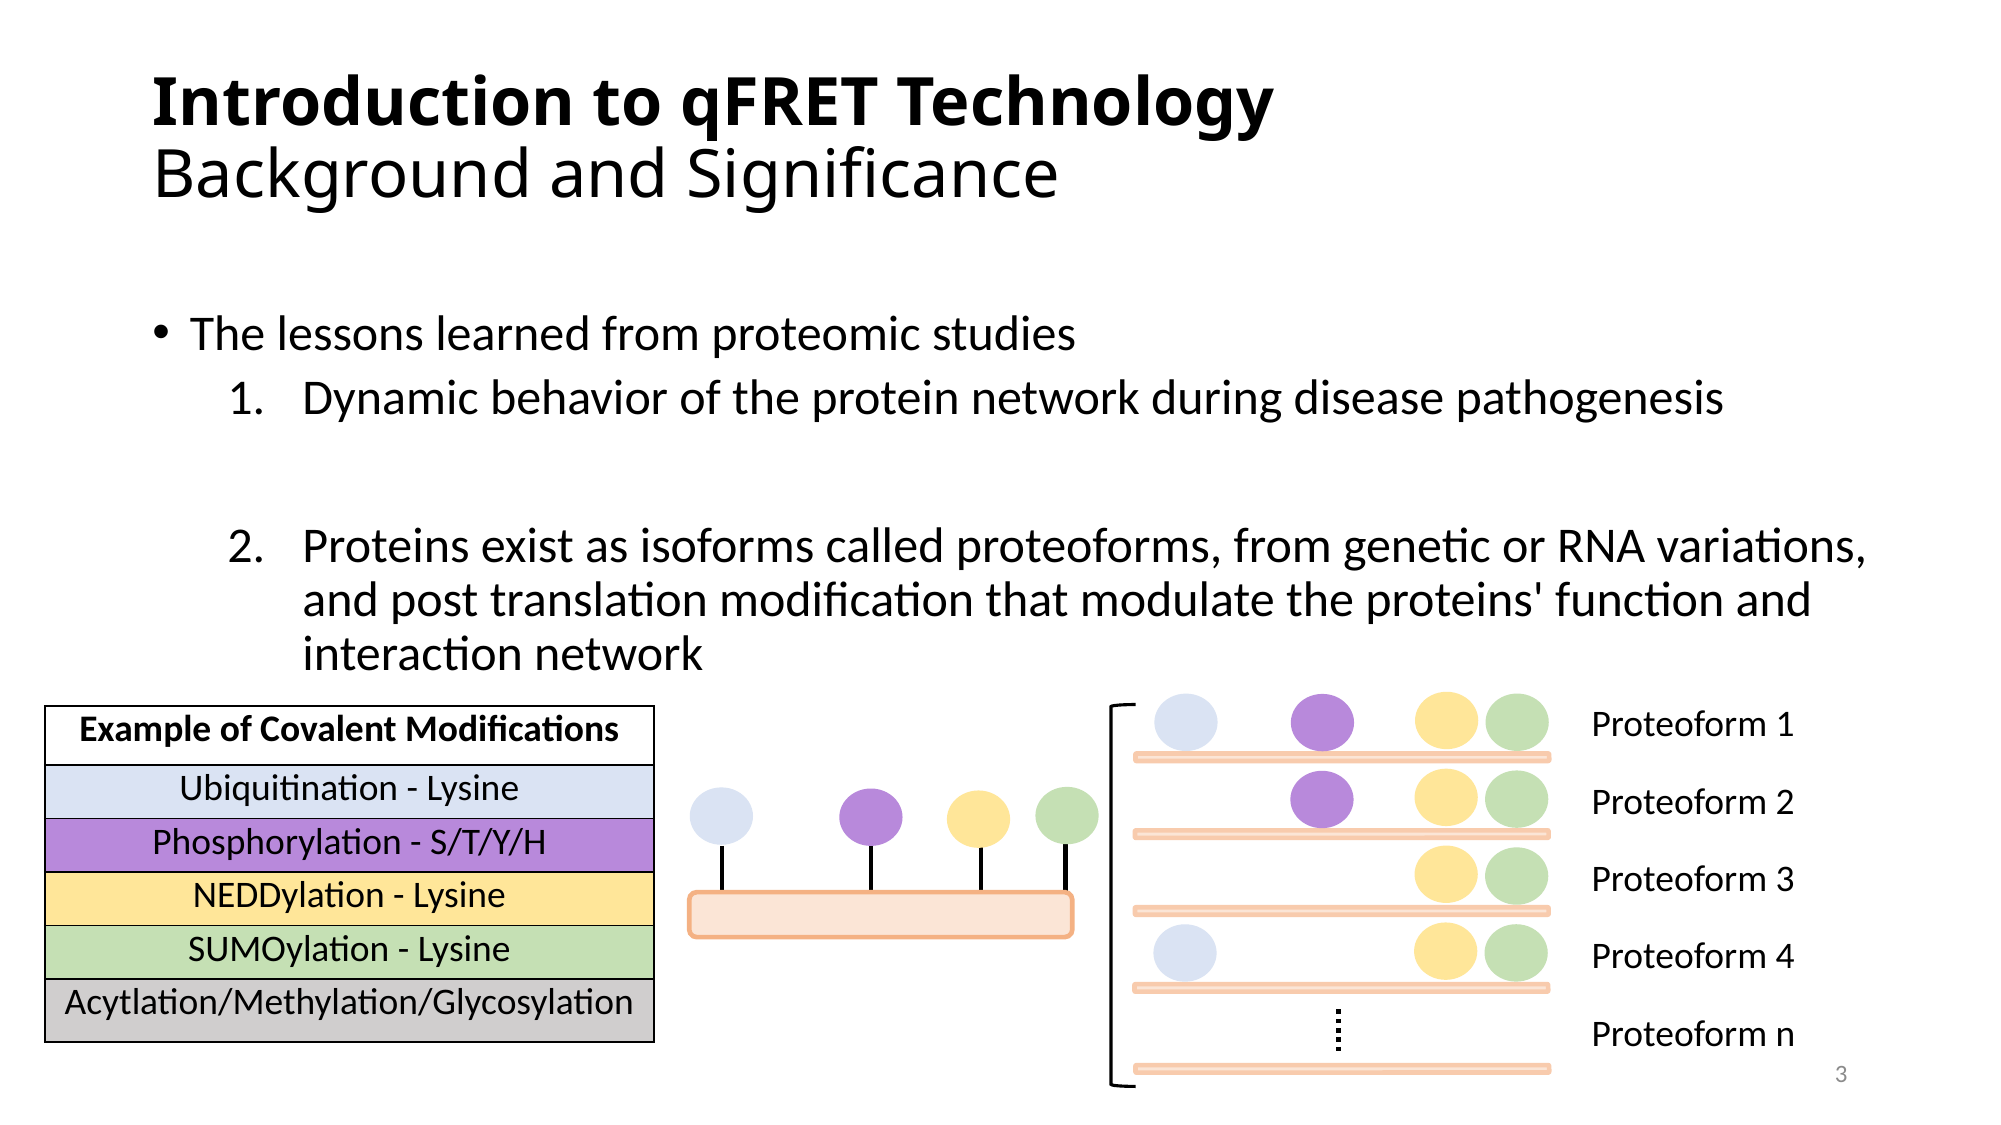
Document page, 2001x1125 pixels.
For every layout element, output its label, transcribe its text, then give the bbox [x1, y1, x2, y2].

text_box [1034, 785, 1100, 846]
text_box [1484, 769, 1550, 829]
text_box [688, 786, 755, 846]
text_box [1413, 921, 1479, 981]
text_box [945, 789, 1012, 849]
text_box [1153, 692, 1219, 753]
text_box [1133, 906, 1550, 916]
text_box [688, 891, 1074, 939]
table_cell Acytlation/Methylation/Glycosylation [46, 980, 653, 1041]
table_cell Proteoform n [1577, 1011, 1834, 1042]
text_box [1133, 829, 1550, 839]
table_header Example of Covalent Modifications [46, 707, 653, 764]
text_box [1484, 692, 1550, 752]
table_cell NEDDylation - Lysine [46, 873, 653, 925]
text_box [1289, 769, 1355, 830]
table_cell Phosphorylation - S/T/Y/H [46, 819, 653, 871]
table_cell Proteoform 3 [1577, 856, 1834, 933]
text_box [1413, 767, 1479, 828]
table_header Proteoform 1 [1577, 701, 1834, 778]
table_cell Ubiquitination - Lysine [46, 766, 653, 818]
text_box [1134, 752, 1551, 763]
text_box [1413, 844, 1479, 904]
text_box [1133, 983, 1550, 993]
text_box [1152, 923, 1218, 983]
list The lessons learned from proteomic studies Dynamic behavior of the protein network during disease pathogenesis Proteins exist as isoforms called proteoforms, from genetic or RNA variations, and post translation modification that modulate the proteins' function and interaction network [137, 299, 1917, 1014]
table_cell SUMOylation - Lysine [46, 926, 653, 978]
slide_number 3 [1412, 1042, 1863, 1103]
text_box [1289, 692, 1356, 753]
text_box [1110, 703, 1136, 1087]
text_box [1413, 690, 1480, 751]
table_cell Proteoform 2 [1577, 778, 1834, 856]
title Introduction to qFRET Technology Background and Significance [137, 59, 1863, 278]
table_cell Proteoform 4 [1577, 933, 1834, 1011]
text_box [1484, 846, 1550, 906]
text_box [1134, 1064, 1412, 1074]
text_box [838, 787, 904, 847]
text_box [1483, 923, 1549, 983]
